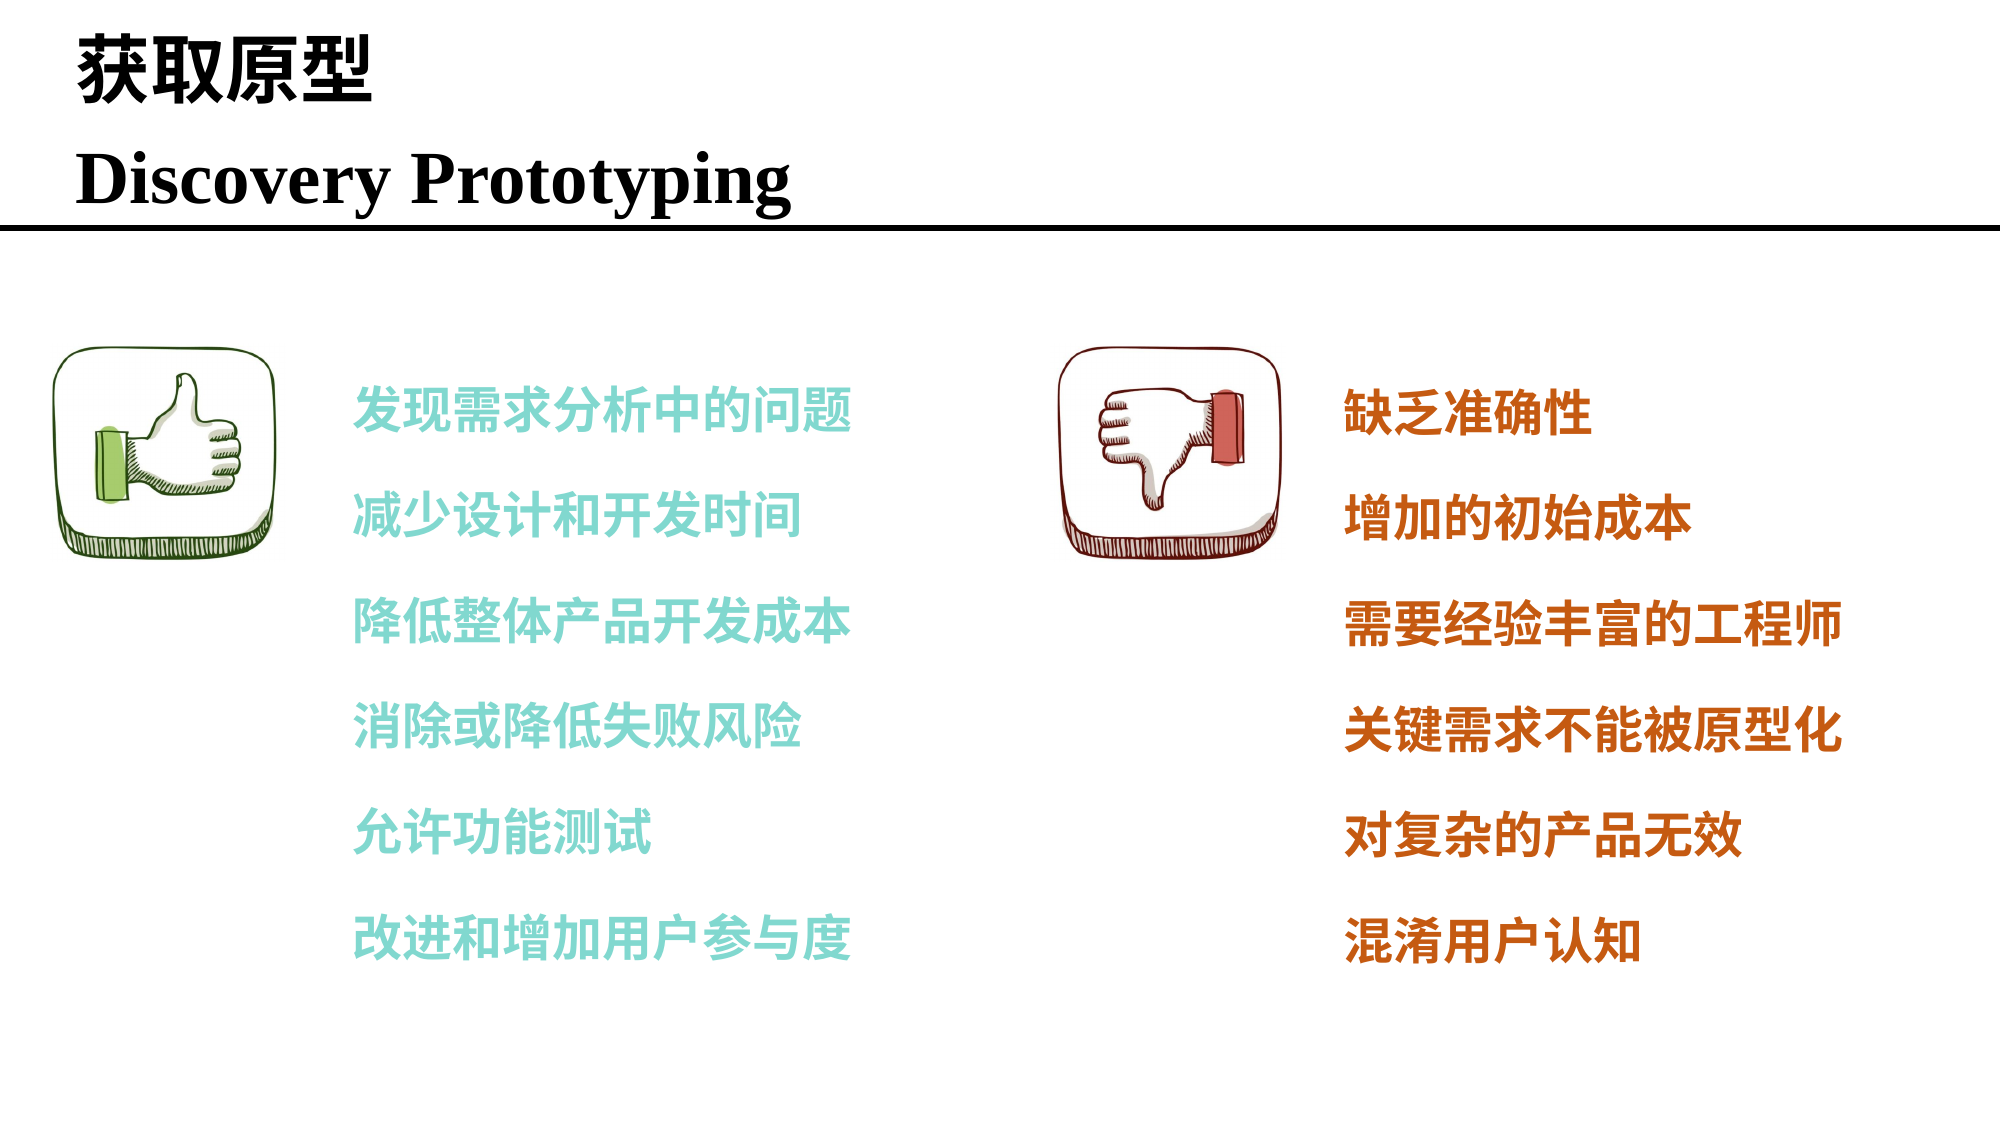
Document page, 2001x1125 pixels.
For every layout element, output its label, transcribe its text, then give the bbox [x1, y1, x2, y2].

picture [50, 343, 286, 562]
text_box 发现需求分析中的问题 减少设计和开发时间 降低整体产品开发成本 消除或降低失败风险 允许功能测试 改进和增加用户参与度 [337, 340, 955, 1049]
picture [1050, 343, 1286, 562]
text_box 获取原型 Discovery Prototyping [60, 76, 1868, 225]
text_box 缺乏准确性 增加的初始成本 需要经验丰富的工程师 关键需求不能被原型化 对复杂的产品无效 混淆用户认知 [1328, 343, 1946, 1025]
